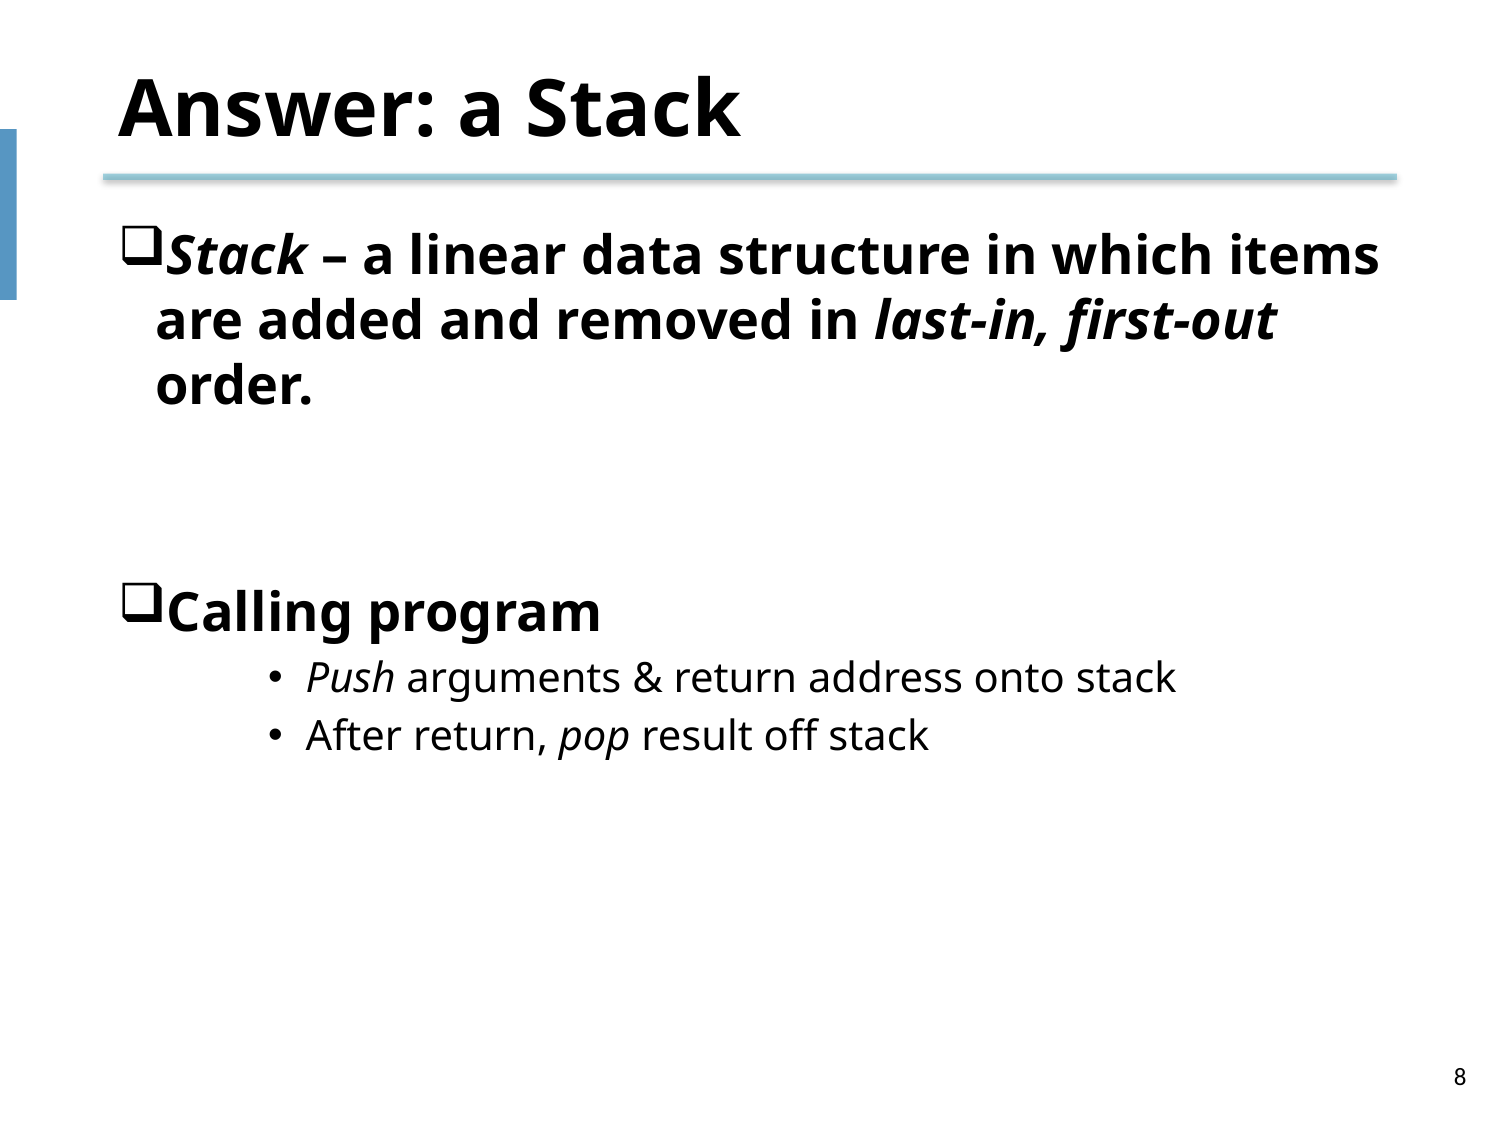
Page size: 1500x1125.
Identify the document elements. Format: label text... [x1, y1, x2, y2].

list Stack – a linear data structure in which items are added and removed in last-in, first-out order. Calling program Push arguments & return address onto stack After return, pop result off stack [103, 212, 1397, 977]
slide_number 8 [1131, 1045, 1482, 1106]
title Answer: a Stack [103, 25, 1397, 185]
